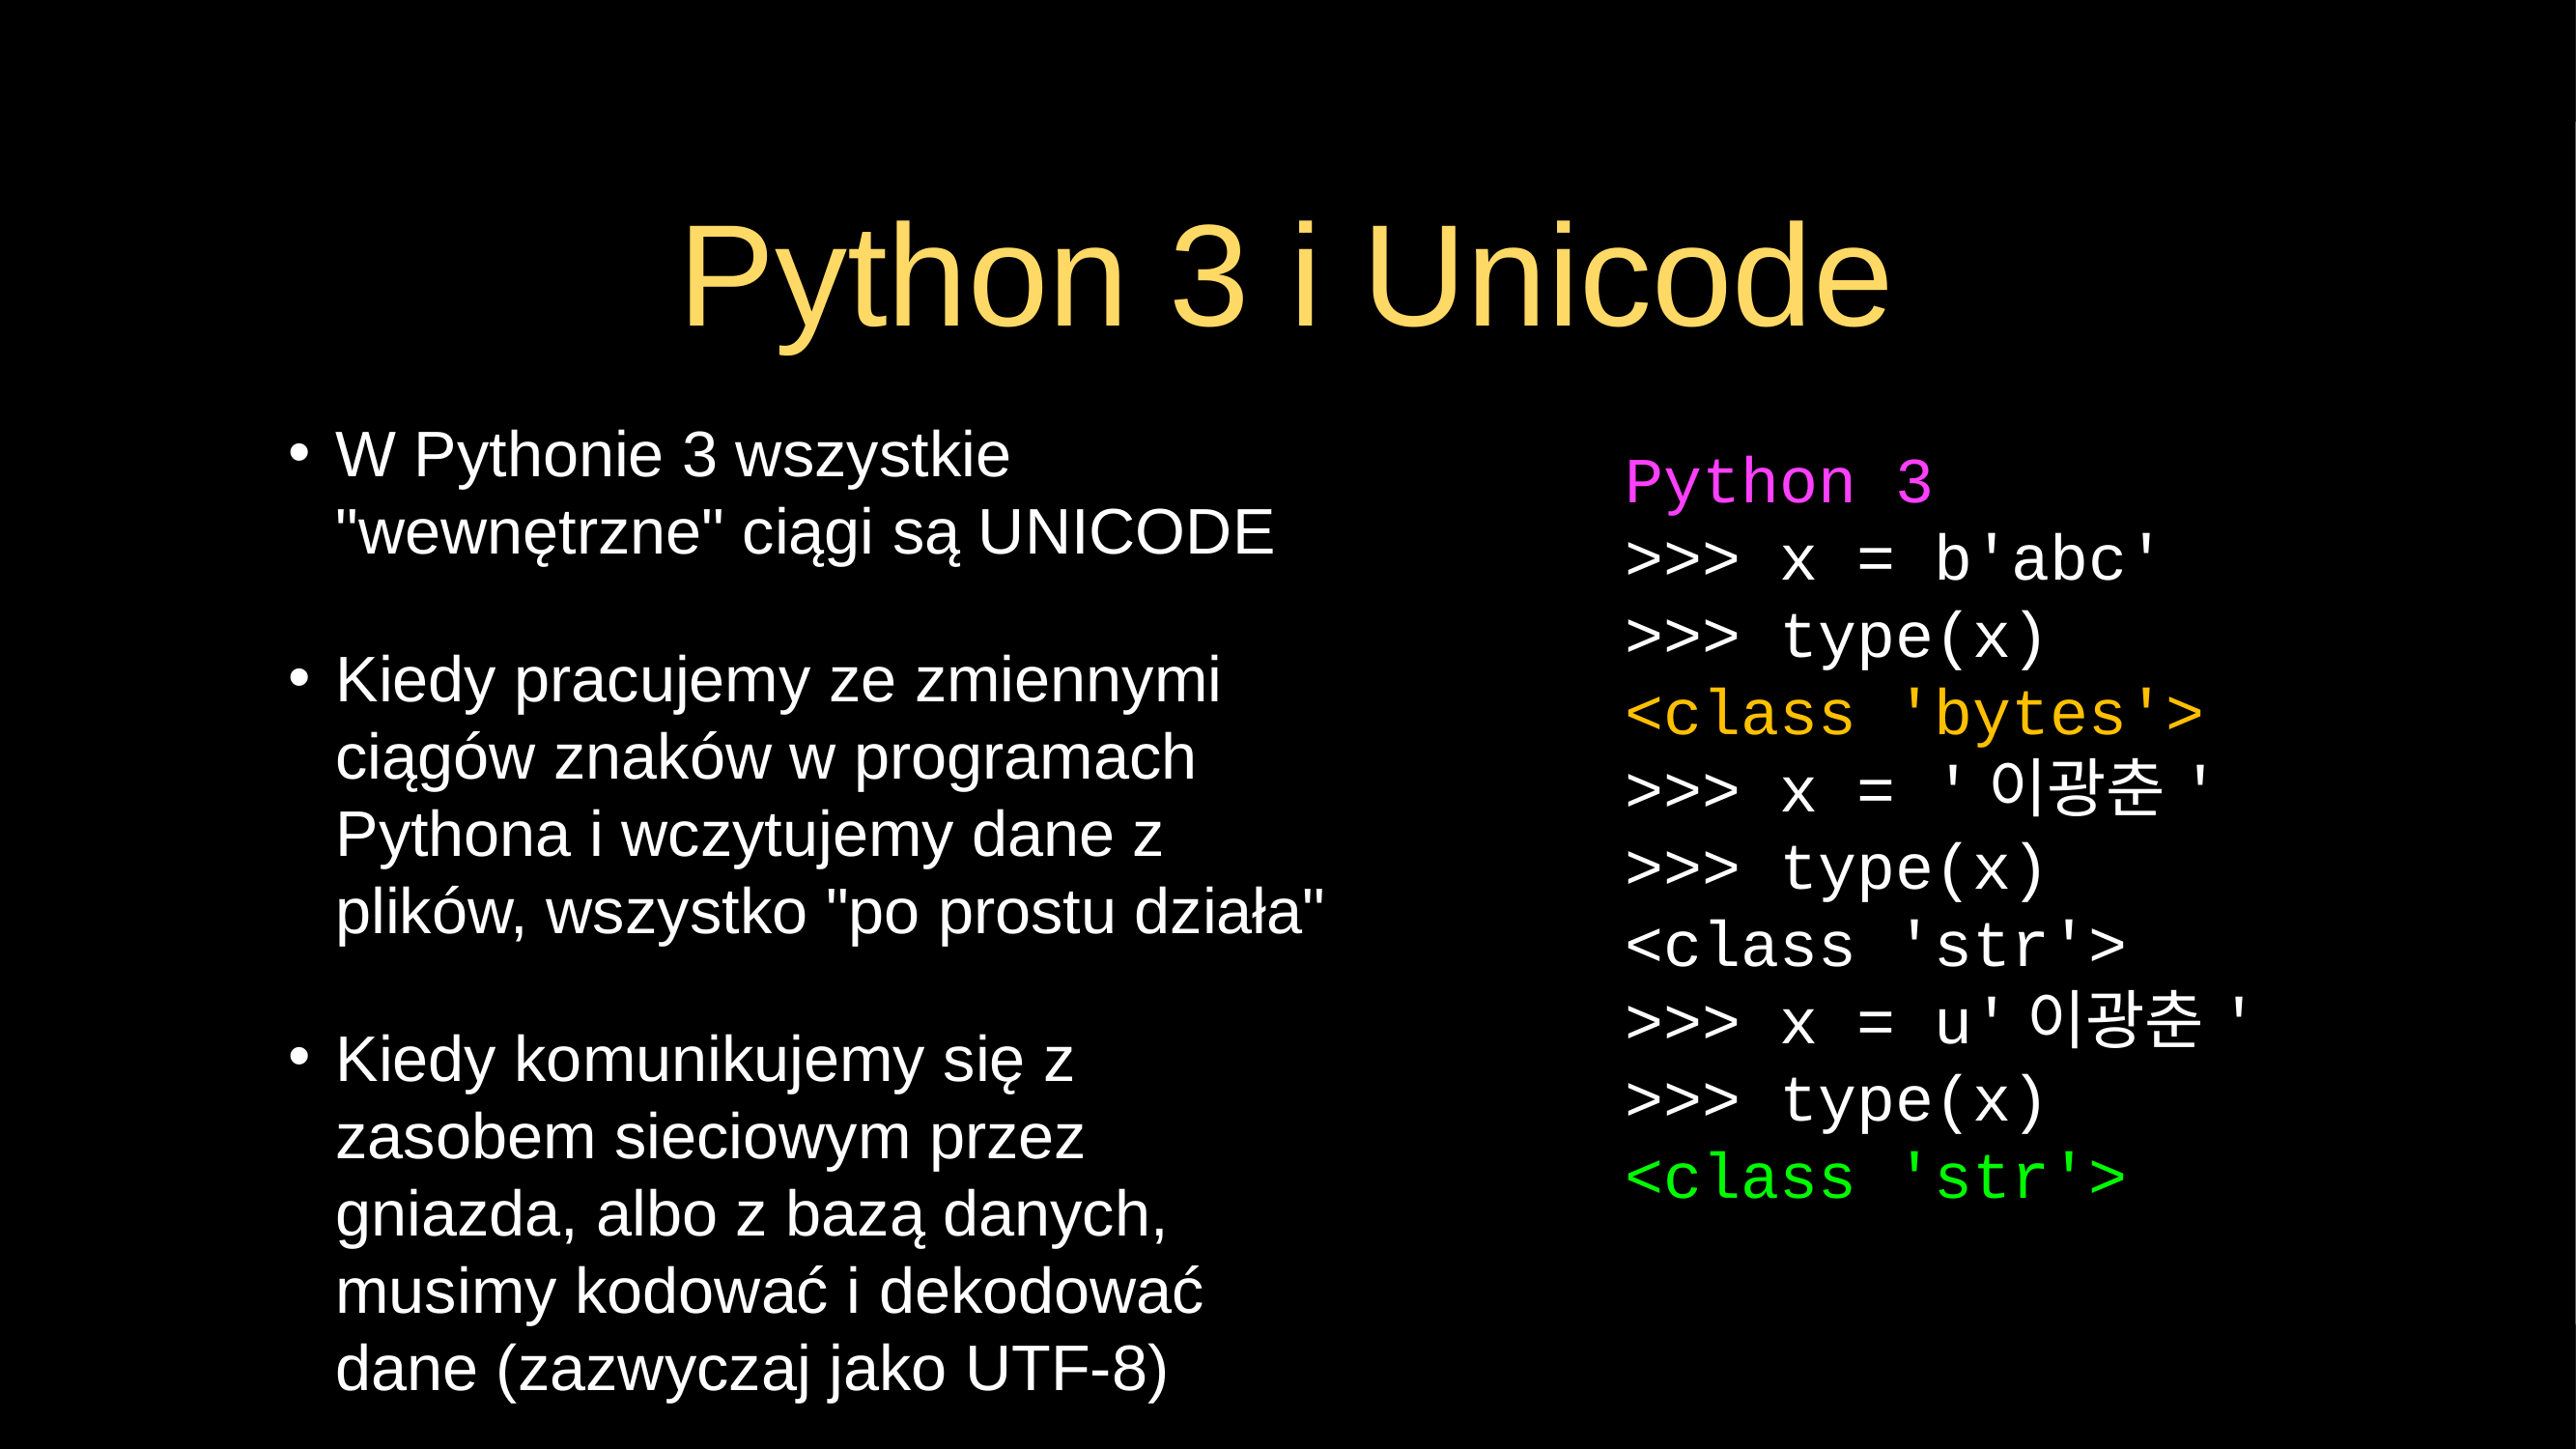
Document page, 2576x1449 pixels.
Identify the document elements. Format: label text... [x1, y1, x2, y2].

list W Pythonie 3 wszystkie "wewnętrzne" ciągi są UNICODE Kiedy pracujemy ze zmiennymi ciągów znaków w programach Pythona i wczytujemy dane z plików, wszystko "po prostu działa" Kiedy komunikujemy się z zasobem sieciowym przez gniazda, albo z bazą danych, musimy kodować i dekodować dane (zazwyczaj jako UTF-8) [183, 412, 1345, 1317]
title Python 3 i Unicode [183, 133, 2391, 403]
text_box Python 3 >>> x = b'abc' >>> type(x) <class 'bytes'> >>> x = '이광춘' >>> type(x) <class 'str'> >>> x = u'이광춘' >>> type(x) <class 'str'> [1610, 431, 2391, 1219]
